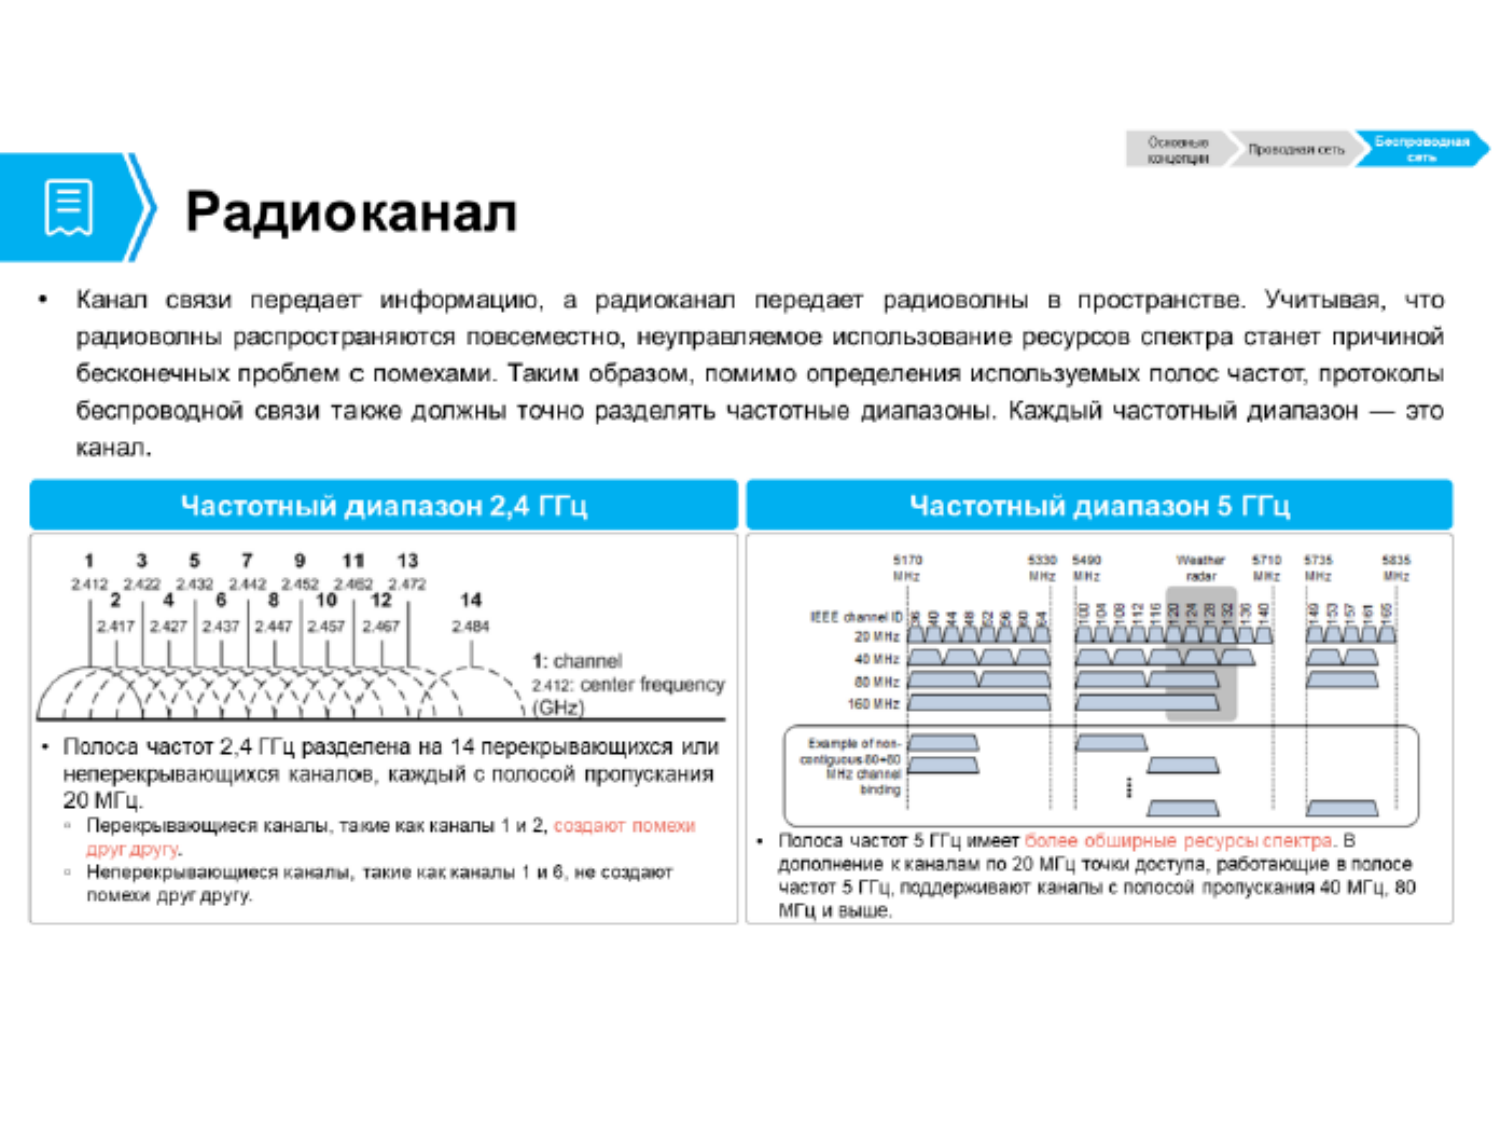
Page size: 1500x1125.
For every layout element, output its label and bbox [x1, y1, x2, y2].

list [0, 123, 1500, 934]
